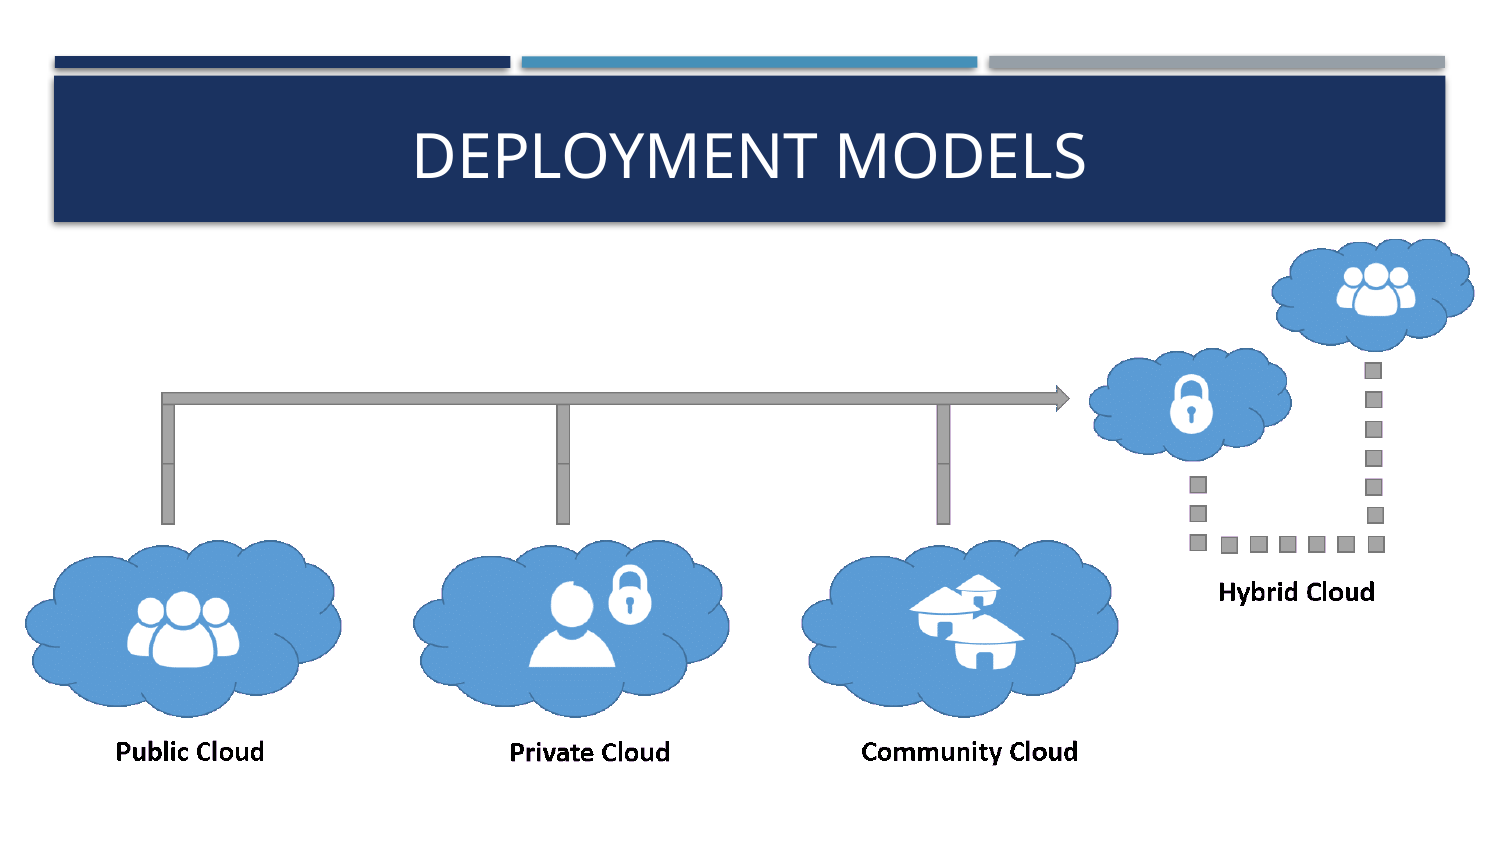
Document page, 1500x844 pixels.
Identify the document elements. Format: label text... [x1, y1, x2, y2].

picture [24, 171, 1476, 788]
title Deployment models [71, 71, 1429, 169]
